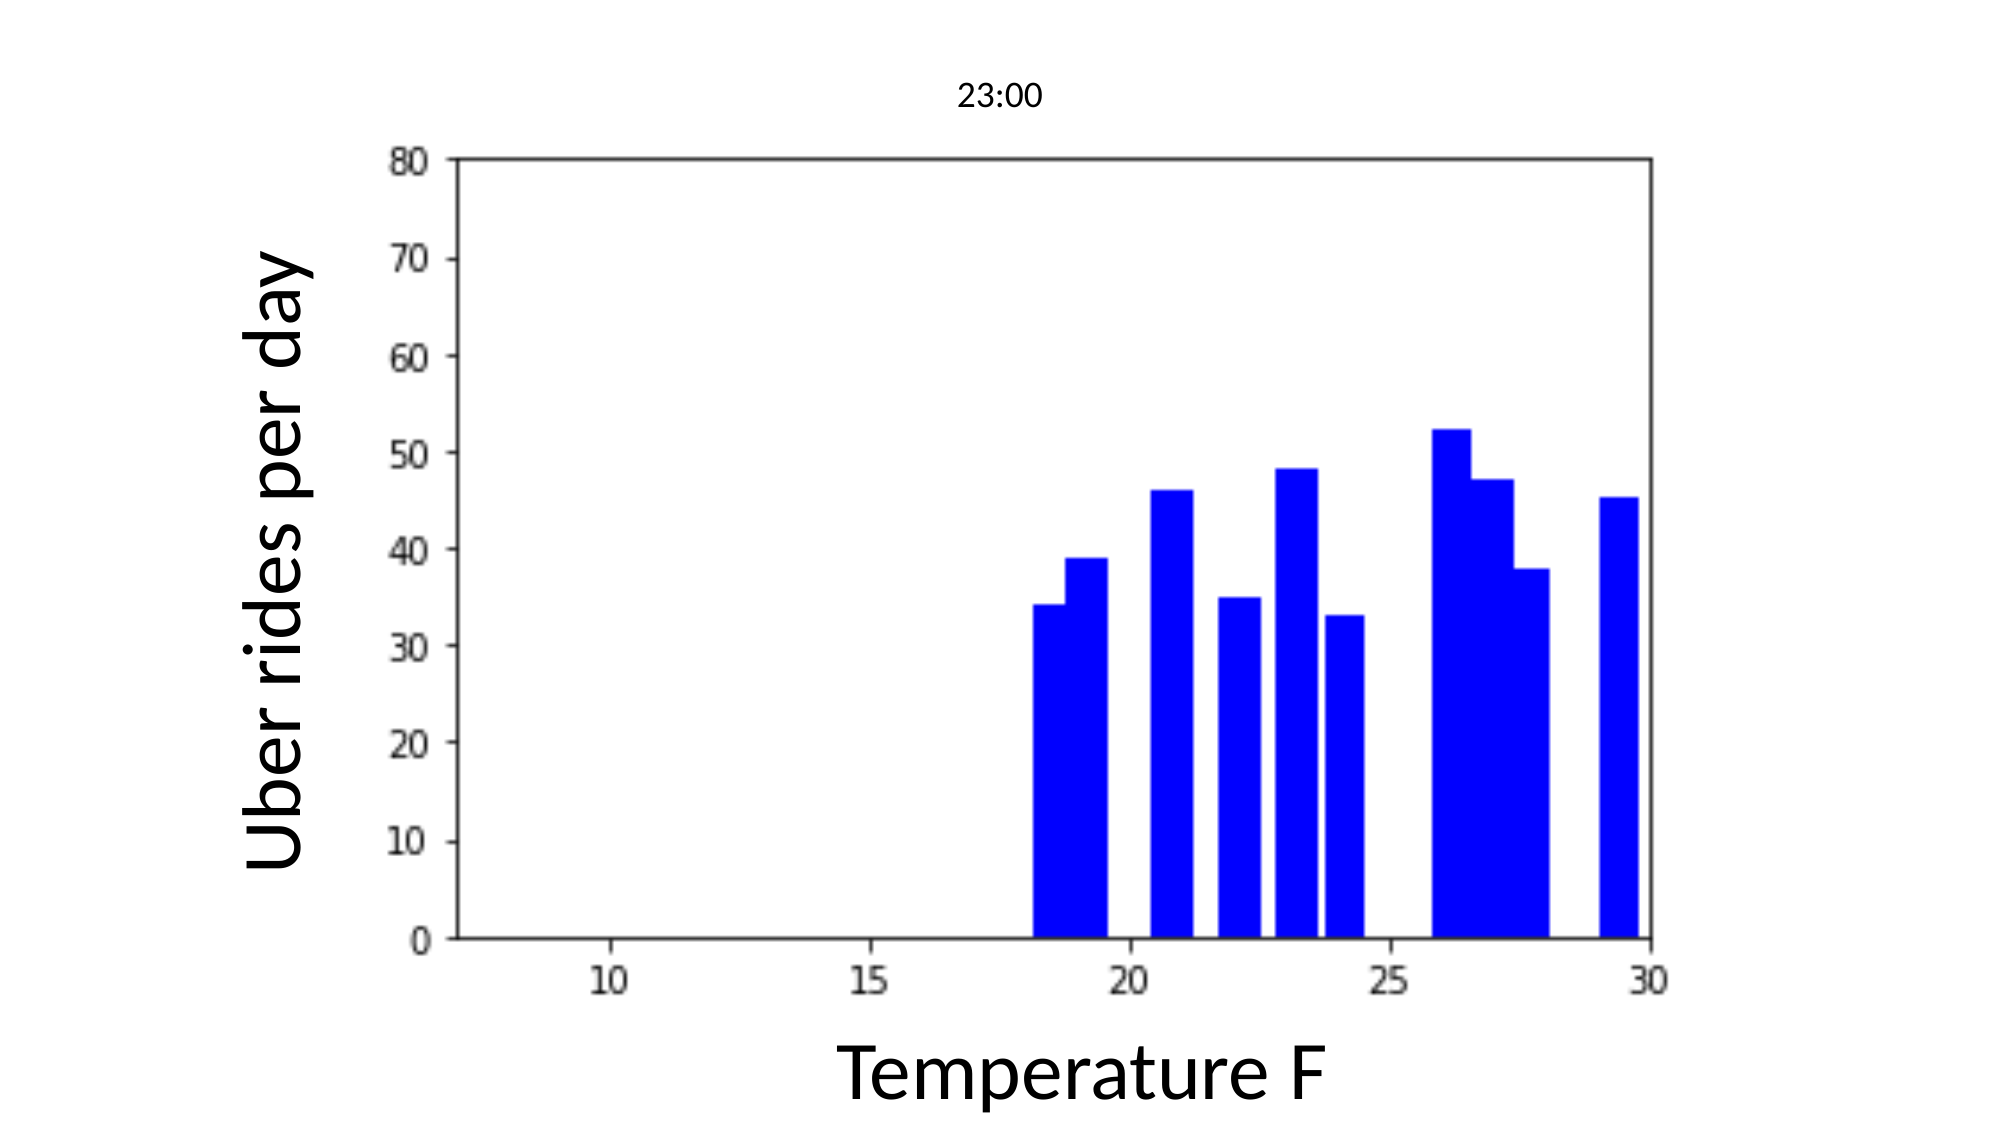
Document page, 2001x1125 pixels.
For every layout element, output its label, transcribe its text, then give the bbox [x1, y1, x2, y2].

text_box 23:00 [942, 62, 1058, 123]
text_box Uber rides per day [209, 235, 325, 890]
picture [361, 123, 1697, 1024]
text_box Temperature F [822, 1024, 1343, 1124]
